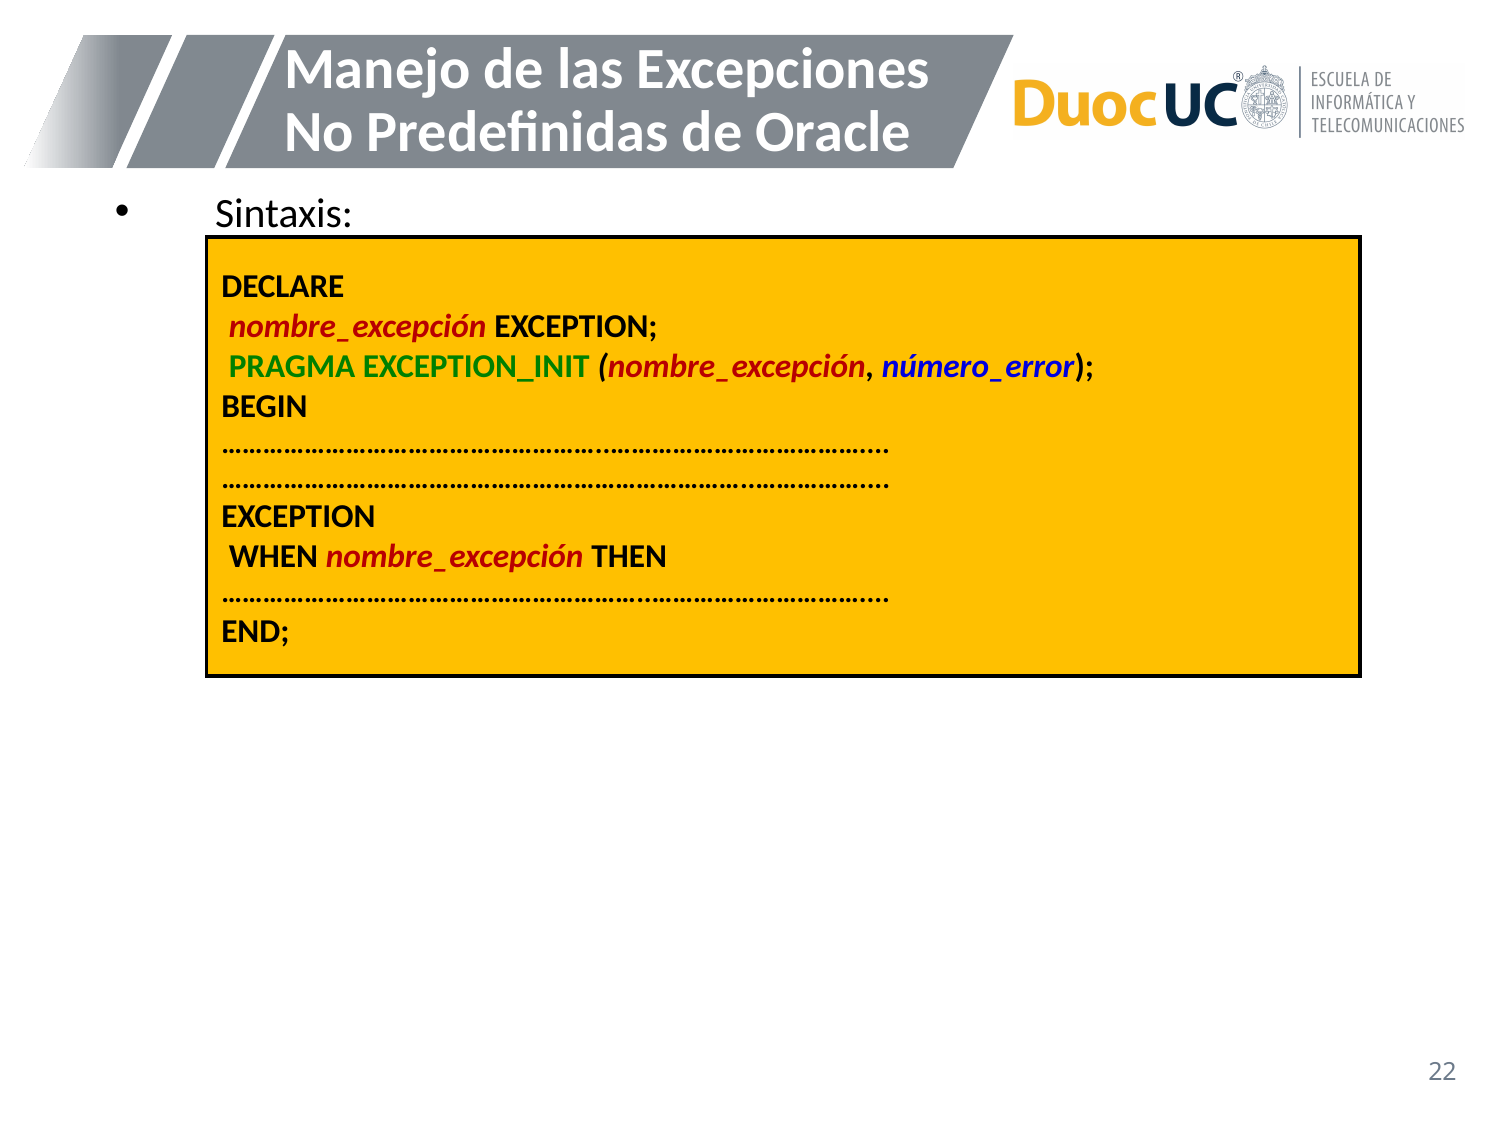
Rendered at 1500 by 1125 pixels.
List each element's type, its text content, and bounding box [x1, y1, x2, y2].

text_box DECLARE nombre_excepción EXCEPTION; PRAGMA EXCEPTION_INIT (nombre_excepción, número_error); BEGIN ………………………………………………..……………………………….... …………………………………………………………………..…………….... EXCEPTION WHEN nombre_excepción THEN ……………………………………………………..………………………….... END; [206, 237, 1360, 677]
picture [1013, 63, 1465, 140]
title Manejo de las Excepciones No Predefinidas de Oracle [269, 34, 973, 169]
text_box Sintaxis: [100, 187, 1388, 255]
